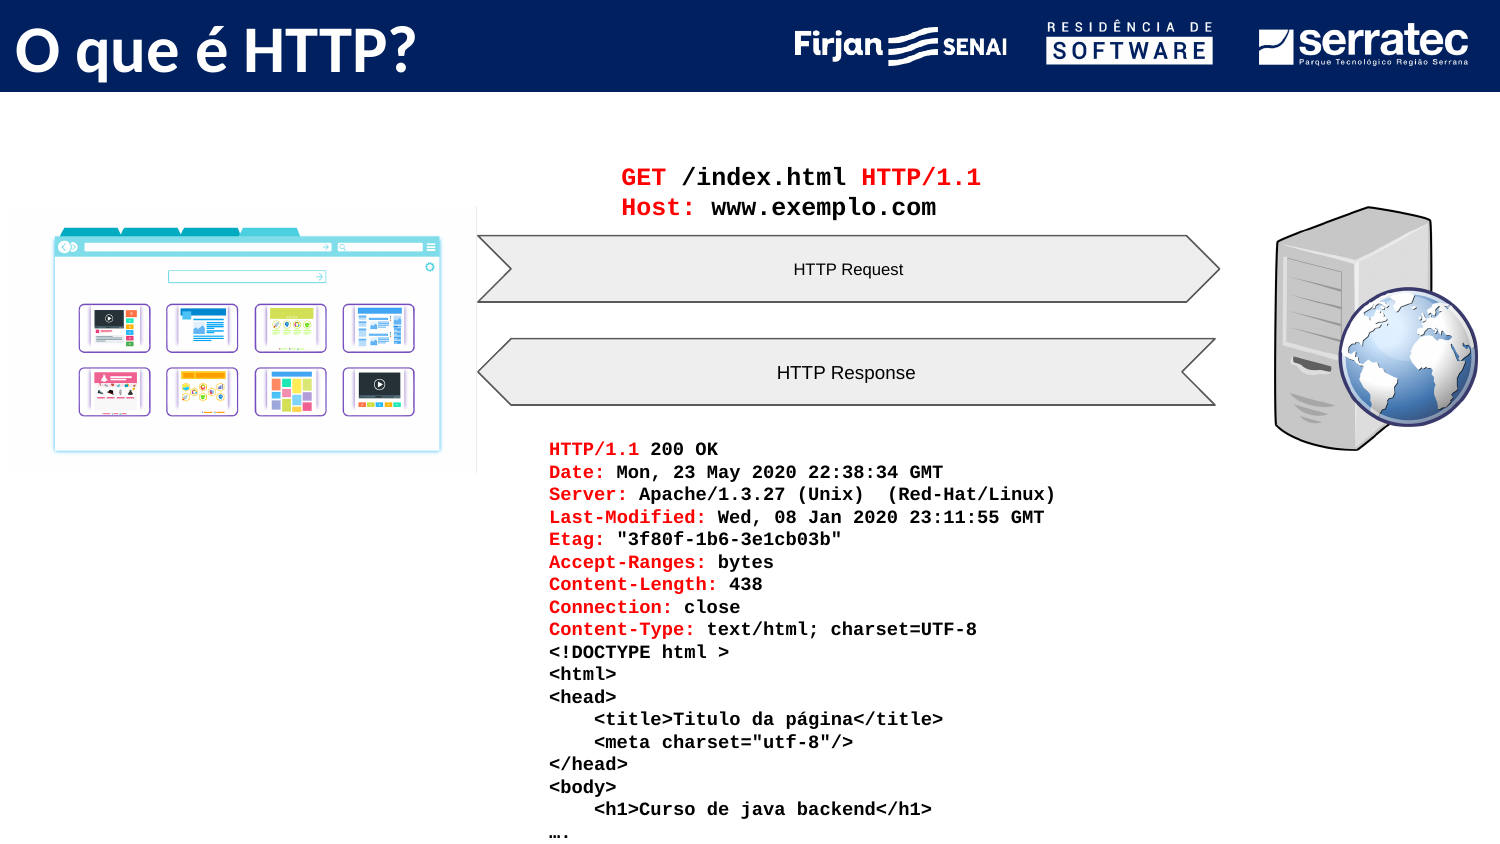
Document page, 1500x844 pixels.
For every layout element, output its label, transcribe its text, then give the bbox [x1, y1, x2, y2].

text_box HTTP/1.1 200 OK Date: Mon, 23 May 2020 22:38:34 GMT Server: Apache/1.3.27 (Unix) (Red-Hat/Linux) Last-Modified: Wed, 08 Jan 2020 23:11:55 GMT Etag: "3f80f-1b6-3e1cb03b" Accept-Ranges: bytes Content-Length: 438 Connection: close Content-Type: text/html; charset=UTF-8 <!DOCTYPE html > <html> <head> <title>Titulo da página</title> <meta charset="utf-8"/> </head> <body> <h1>Curso de java backend</h1> …. [534, 421, 1135, 813]
picture [1274, 206, 1478, 451]
picture [1259, 23, 1468, 66]
picture [10, 206, 479, 473]
text_box HTTP Response [484, 338, 1216, 406]
title O que é HTTP? [0, 0, 790, 72]
text_box HTTP Request [484, 235, 1220, 303]
text_box GET /index.html HTTP/1.1 Host: www.exemplo.com [606, 144, 1103, 286]
picture [771, 12, 1239, 80]
